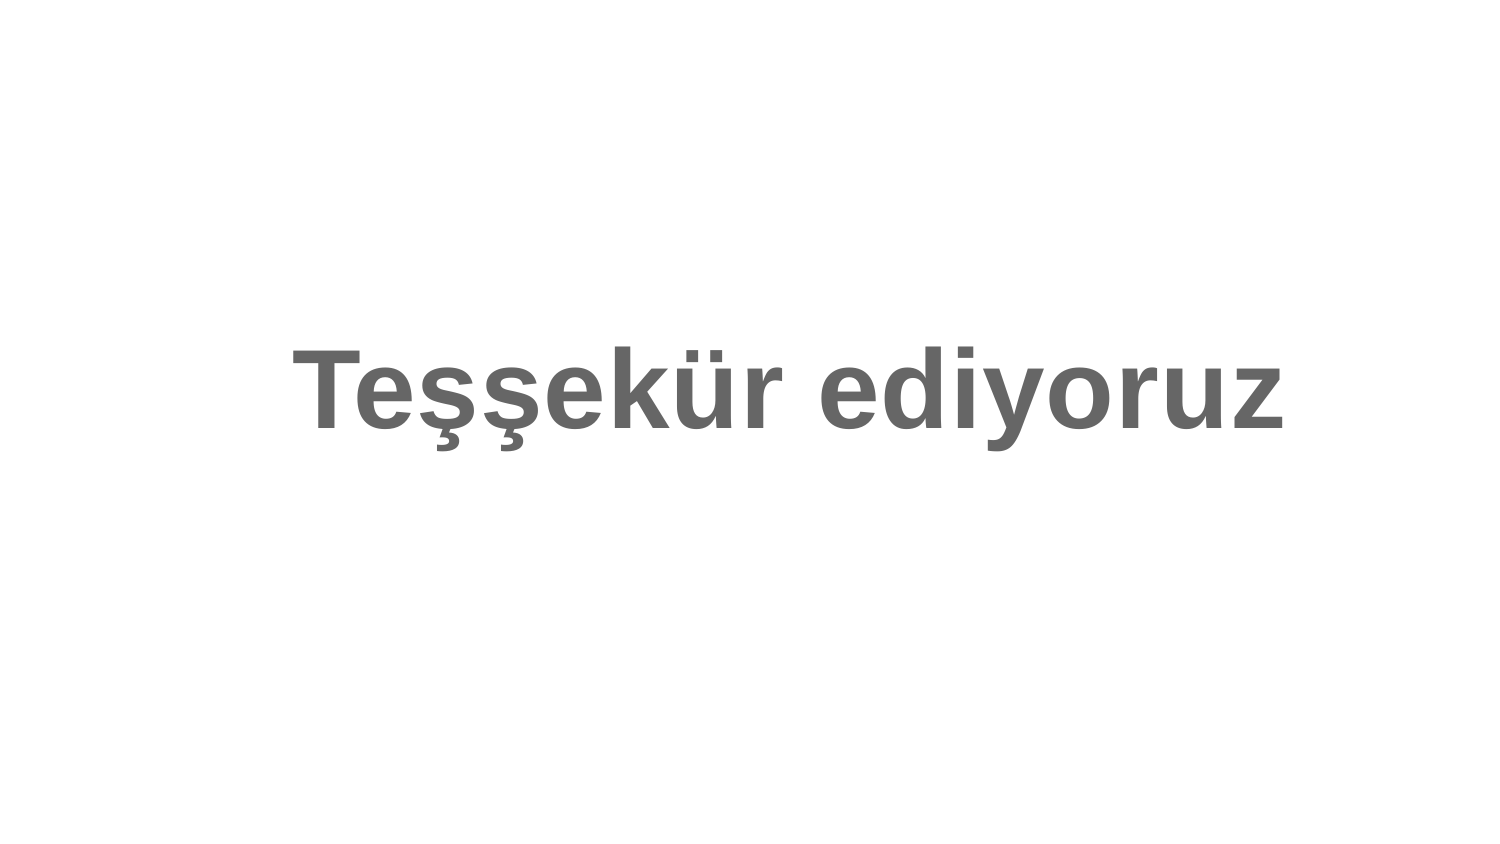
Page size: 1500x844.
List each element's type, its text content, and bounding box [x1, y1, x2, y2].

text_box Teşşekür ediyoruz [276, 308, 1336, 459]
